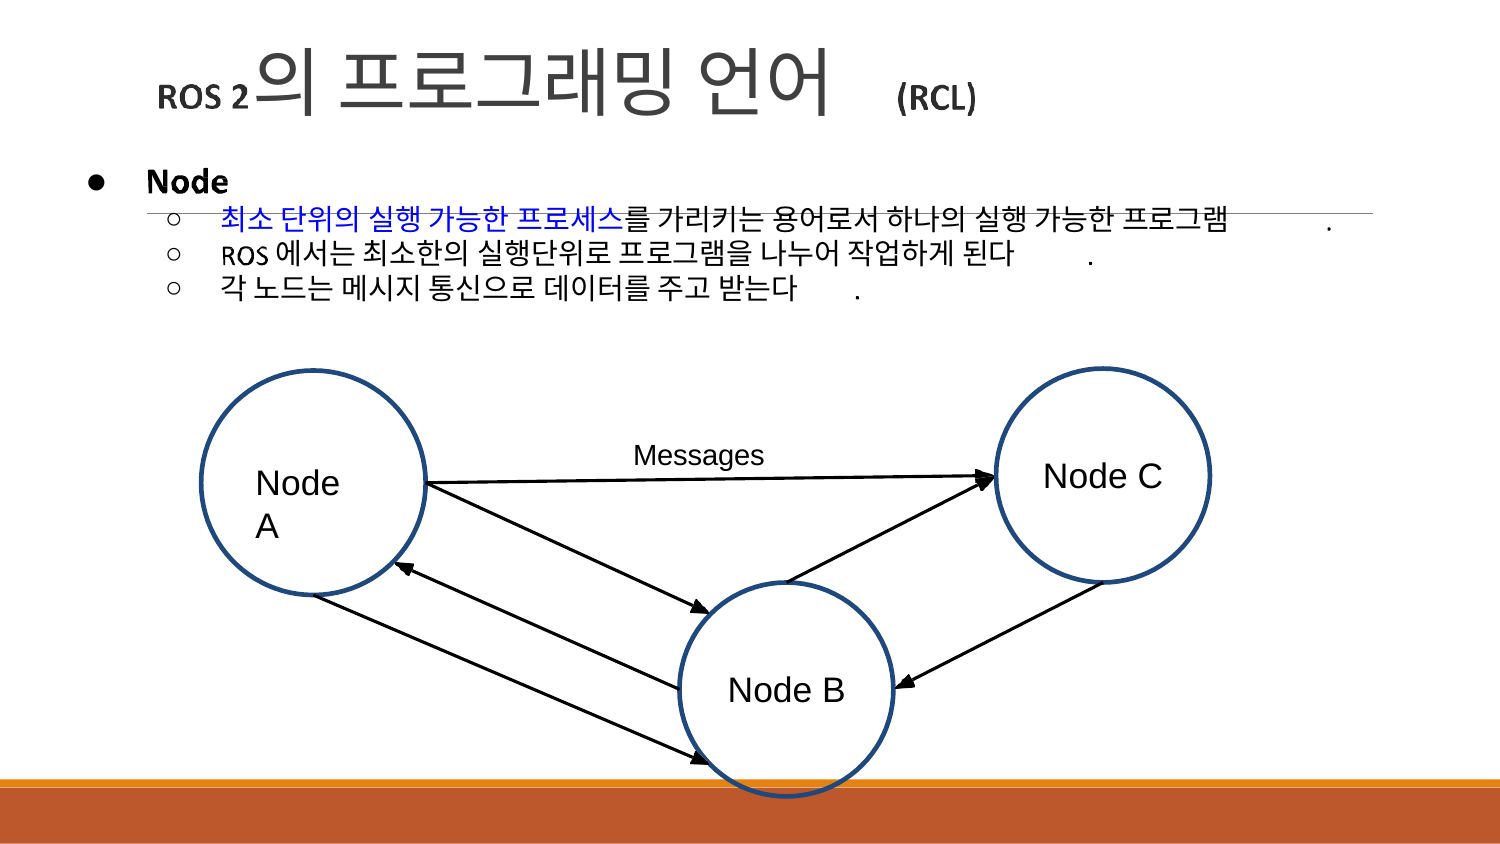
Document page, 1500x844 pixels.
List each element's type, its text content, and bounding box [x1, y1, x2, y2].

text_box ● 최소 단위의 실행 가능한 프로세스를 가리키는 용어로서 하나의 실행 가능한 프로그램 에서는 최소한의 실행단위로 프로그램을 나누어 작업하게 된다 각 노드는 메시지 통신으로 데이터를 주고 받는다 [83, 153, 1326, 306]
picture [159, 84, 248, 110]
text_box Node B [725, 699, 848, 710]
text_box [716, 699, 893, 797]
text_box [394, 468, 1106, 692]
text_box Node C [1040, 450, 1166, 496]
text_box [311, 480, 709, 766]
text_box [996, 368, 1210, 582]
text_box [201, 370, 425, 595]
text_box Node A [253, 458, 374, 546]
picture [898, 82, 976, 116]
text_box Messages [631, 434, 769, 465]
title 의 프로그래밍 언어 [150, 0, 1388, 126]
